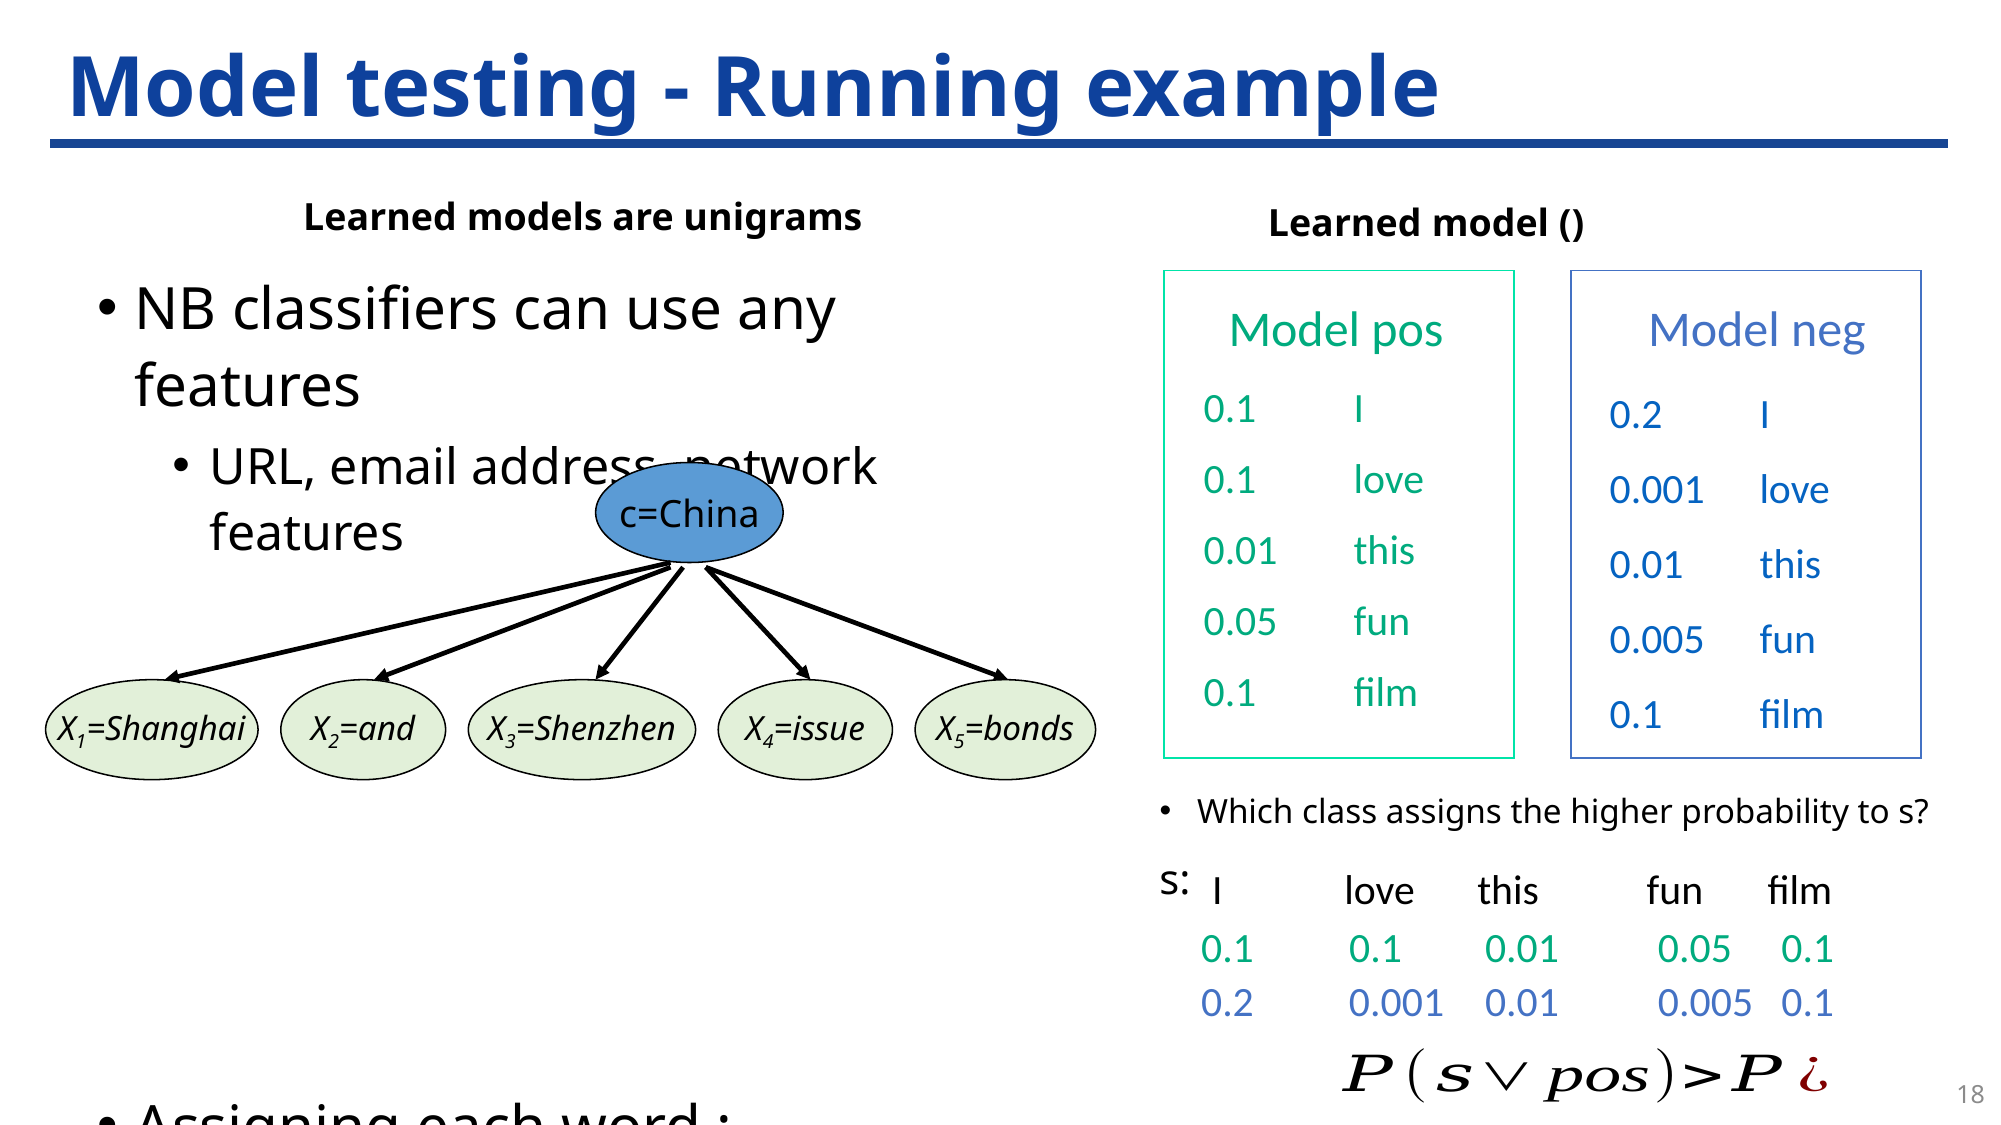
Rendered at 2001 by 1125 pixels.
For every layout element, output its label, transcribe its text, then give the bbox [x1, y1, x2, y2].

text_box [705, 567, 1008, 680]
text_box Which class assigns the higher probability to s? [1144, 782, 1986, 843]
text_box [706, 568, 811, 679]
text_box [1163, 270, 1514, 758]
text_box 0.2 I 0.001 love 0.01 this 0.005 fun 0.1 film [1594, 354, 1846, 745]
text_box s: [1144, 845, 1247, 910]
text_box [374, 567, 671, 681]
text_box X2=and [280, 679, 446, 780]
text_box X3=Shenzhen [468, 679, 696, 780]
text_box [1197, 855, 1971, 913]
text_box X1=Shanghai [45, 679, 259, 780]
title Model testing - Running example [51, 39, 1947, 140]
text_box X5=bonds [915, 679, 1096, 780]
text_box c=China [595, 462, 784, 563]
text_box [164, 562, 671, 683]
text_box [595, 567, 684, 680]
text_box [1186, 913, 1989, 1034]
text_box X4=issue [718, 679, 893, 780]
text_box Learned models are unigrams [288, 180, 903, 245]
text_box [1570, 270, 1921, 758]
slide_number 18 [1899, 1065, 2000, 1125]
